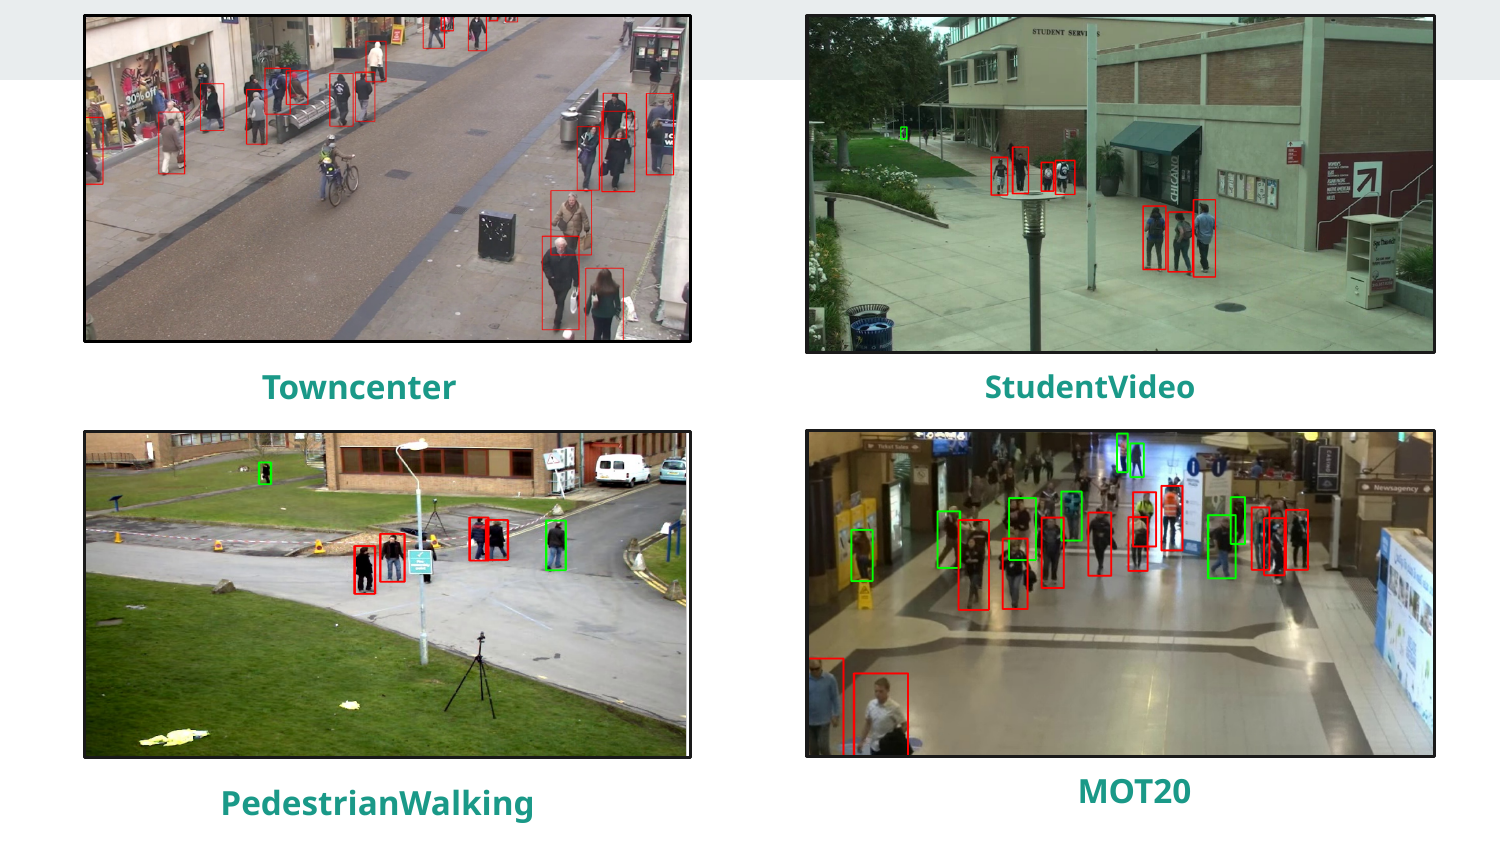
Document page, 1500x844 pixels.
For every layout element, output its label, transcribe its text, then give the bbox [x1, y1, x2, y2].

text_box MOT20 [951, 763, 1318, 825]
picture [808, 431, 1434, 755]
picture [85, 17, 690, 341]
picture [808, 17, 1434, 352]
text_box PedestrianWalking [194, 767, 561, 837]
text_box Towncenter [234, 351, 485, 421]
text_box StudentVideo [965, 360, 1215, 420]
picture [85, 432, 690, 756]
